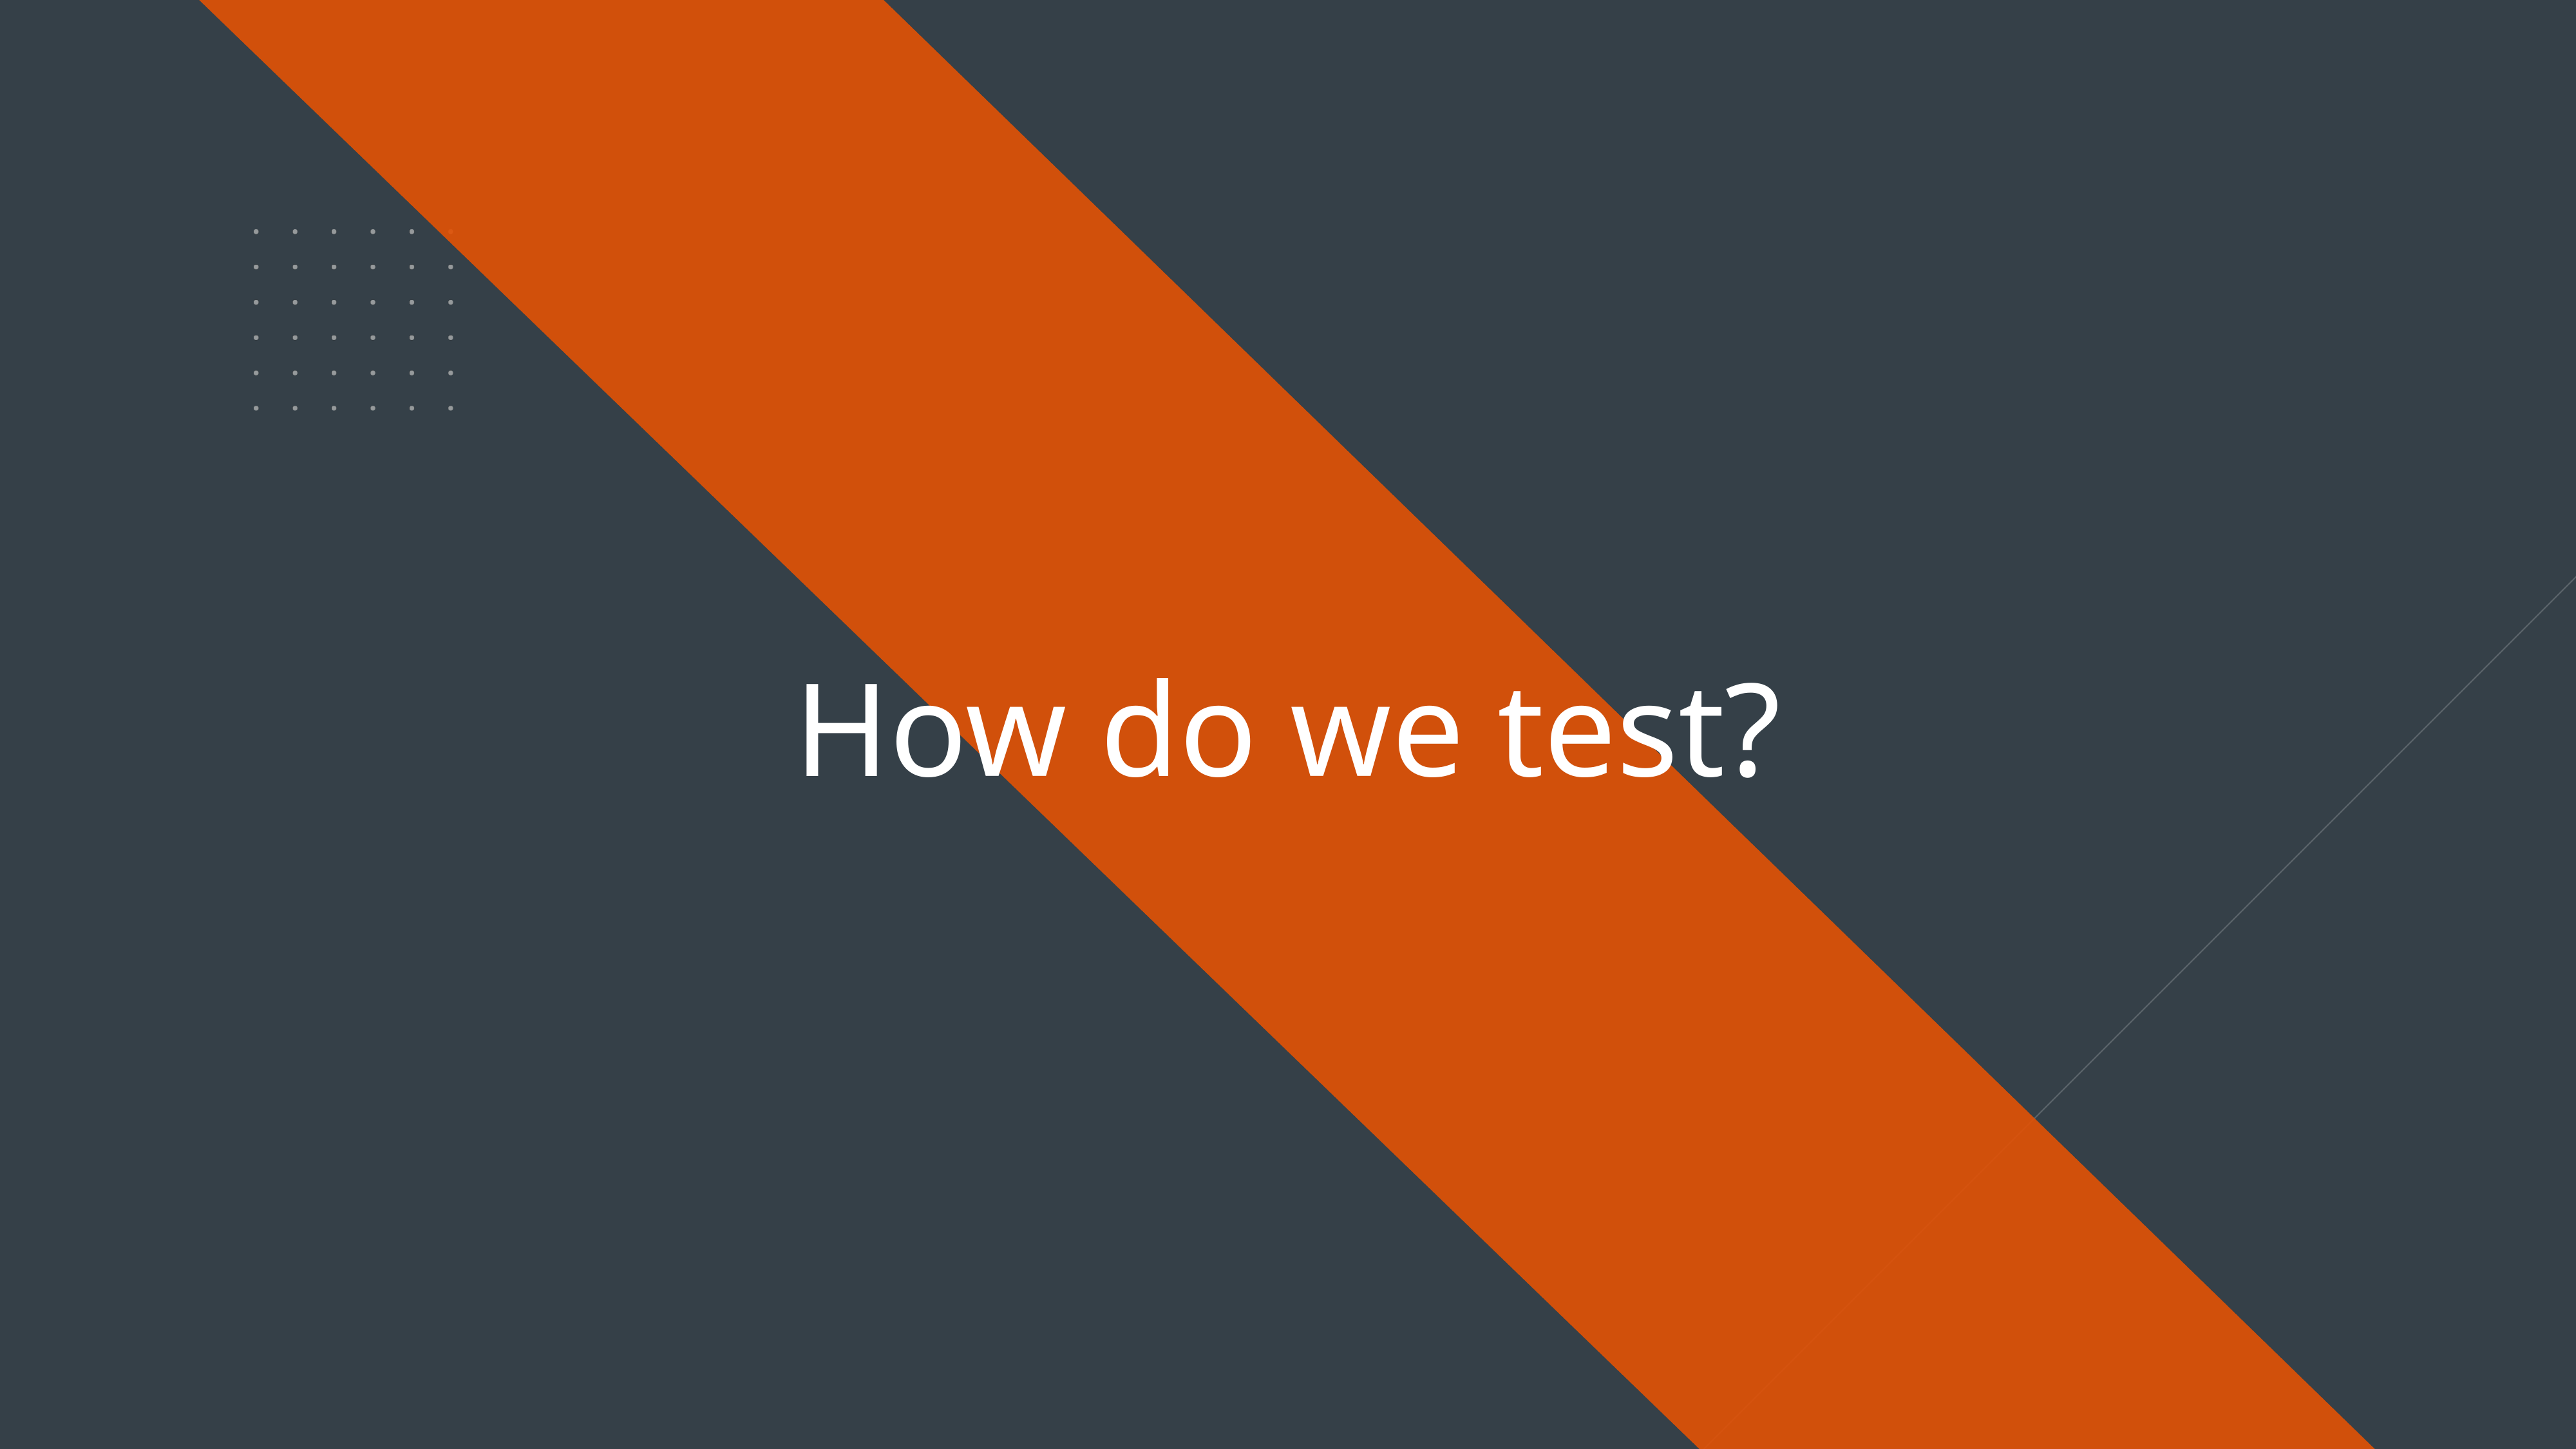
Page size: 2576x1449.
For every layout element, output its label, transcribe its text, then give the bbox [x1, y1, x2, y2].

picture [254, 229, 453, 411]
list How do we test? [705, 641, 1871, 808]
